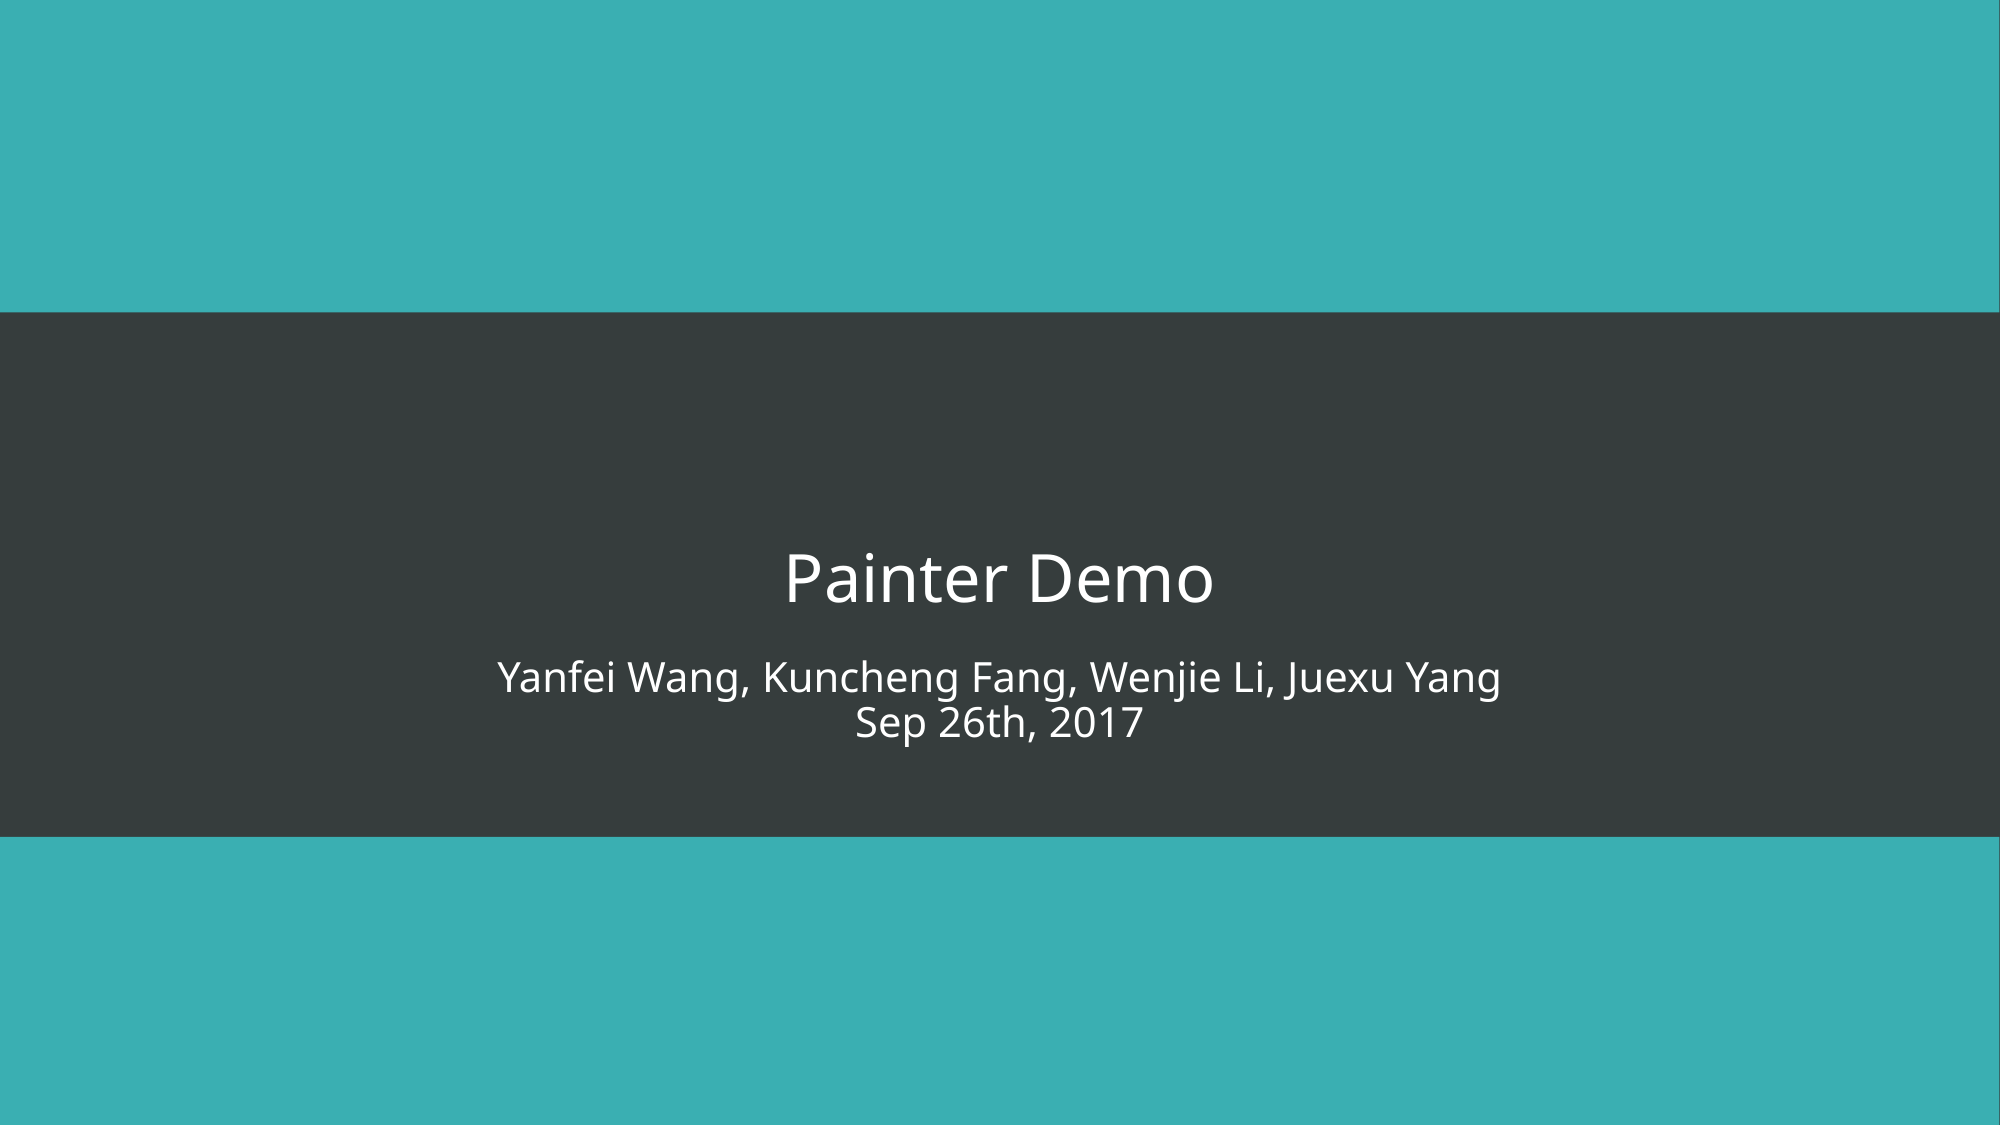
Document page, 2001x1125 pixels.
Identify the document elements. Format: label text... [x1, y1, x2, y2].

subtitle Yanfei Wang, Kuncheng Fang, Wenjie Li, Juexu Yang Sep 26th, 2017 [212, 649, 1788, 800]
title Painter Demo [212, 375, 1788, 624]
